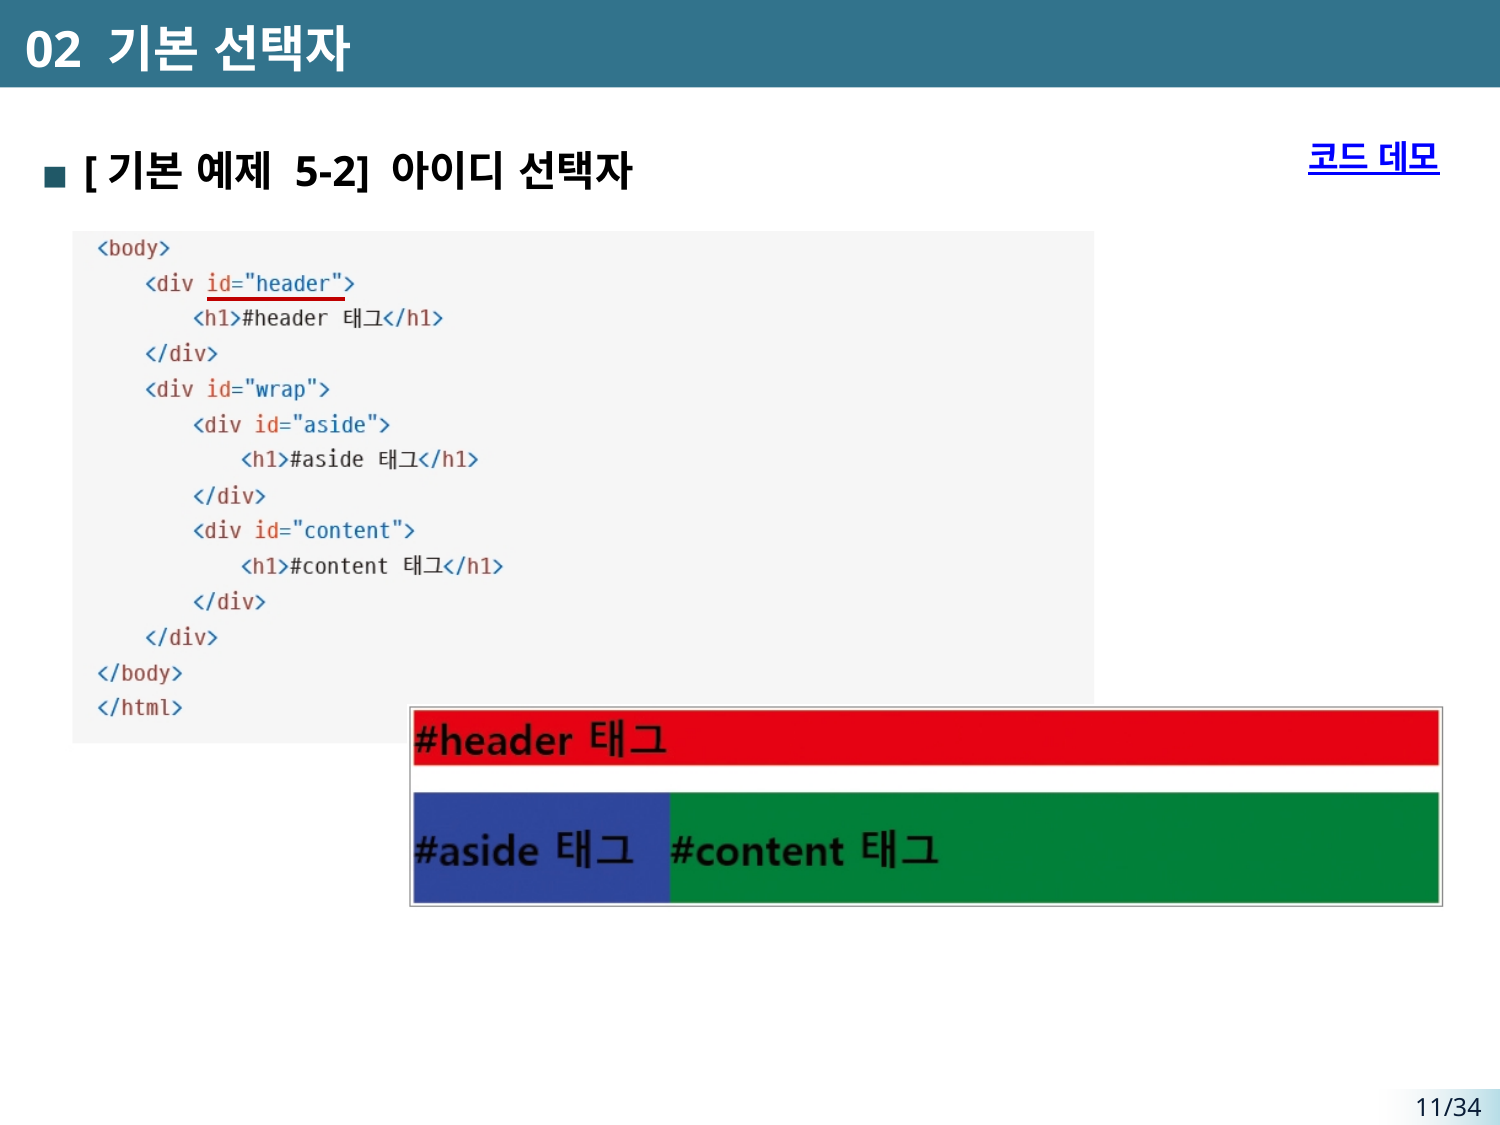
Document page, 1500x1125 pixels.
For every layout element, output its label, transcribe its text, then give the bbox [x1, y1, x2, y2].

picture [64, 231, 1447, 912]
list [기본 예제 5-2] 아이디 선택자 [10, 126, 1481, 1057]
text_box 코드 데모 [1293, 128, 1494, 185]
title 02 기본 선택자 [10, 8, 1288, 87]
